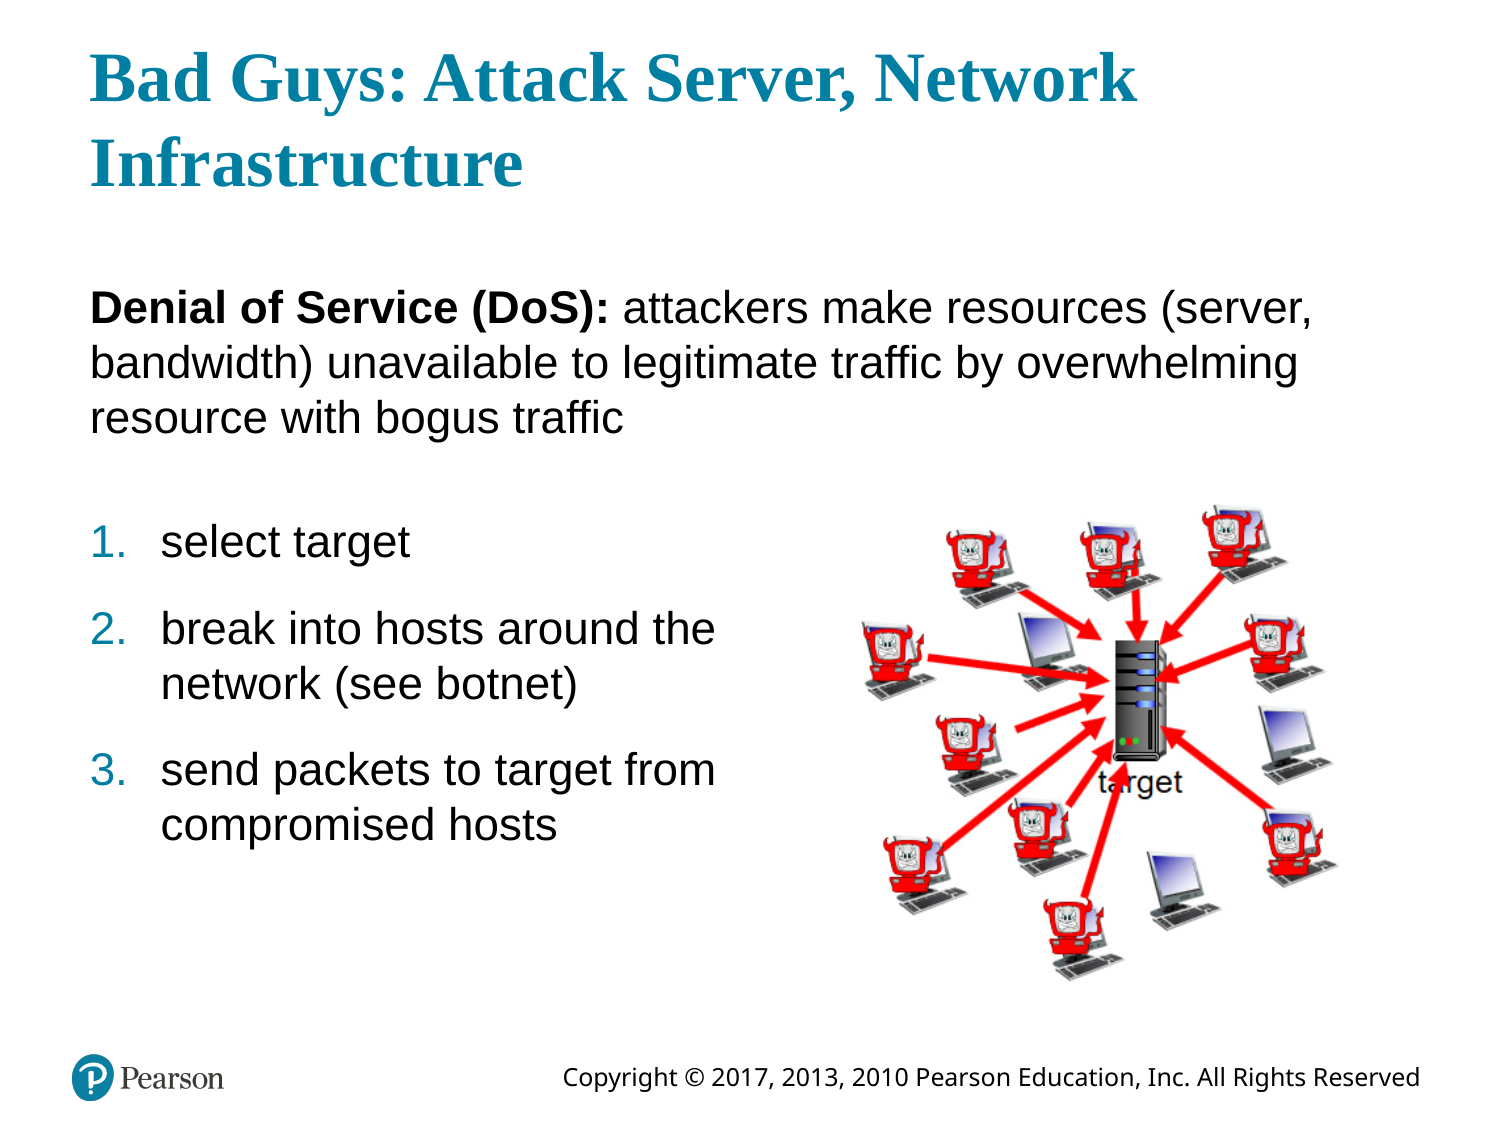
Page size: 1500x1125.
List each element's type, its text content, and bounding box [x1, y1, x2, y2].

picture [861, 504, 1341, 982]
picture [98, 1054, 224, 1101]
picture [72, 1087, 83, 1101]
text_box Denial of Service (D o S): attackers make resources (server, bandwidth) unavailable to legitimate traffic by overwhelming resource with bogus traffic [75, 262, 1425, 450]
picture [72, 1054, 88, 1070]
text_box Bad Guys: Attack Server, Network Infrastructure [75, 35, 1425, 216]
text_box select target break into hosts around the network (see botnet) send packets to target from compromised hosts [74, 497, 772, 967]
picture [80, 1063, 106, 1088]
